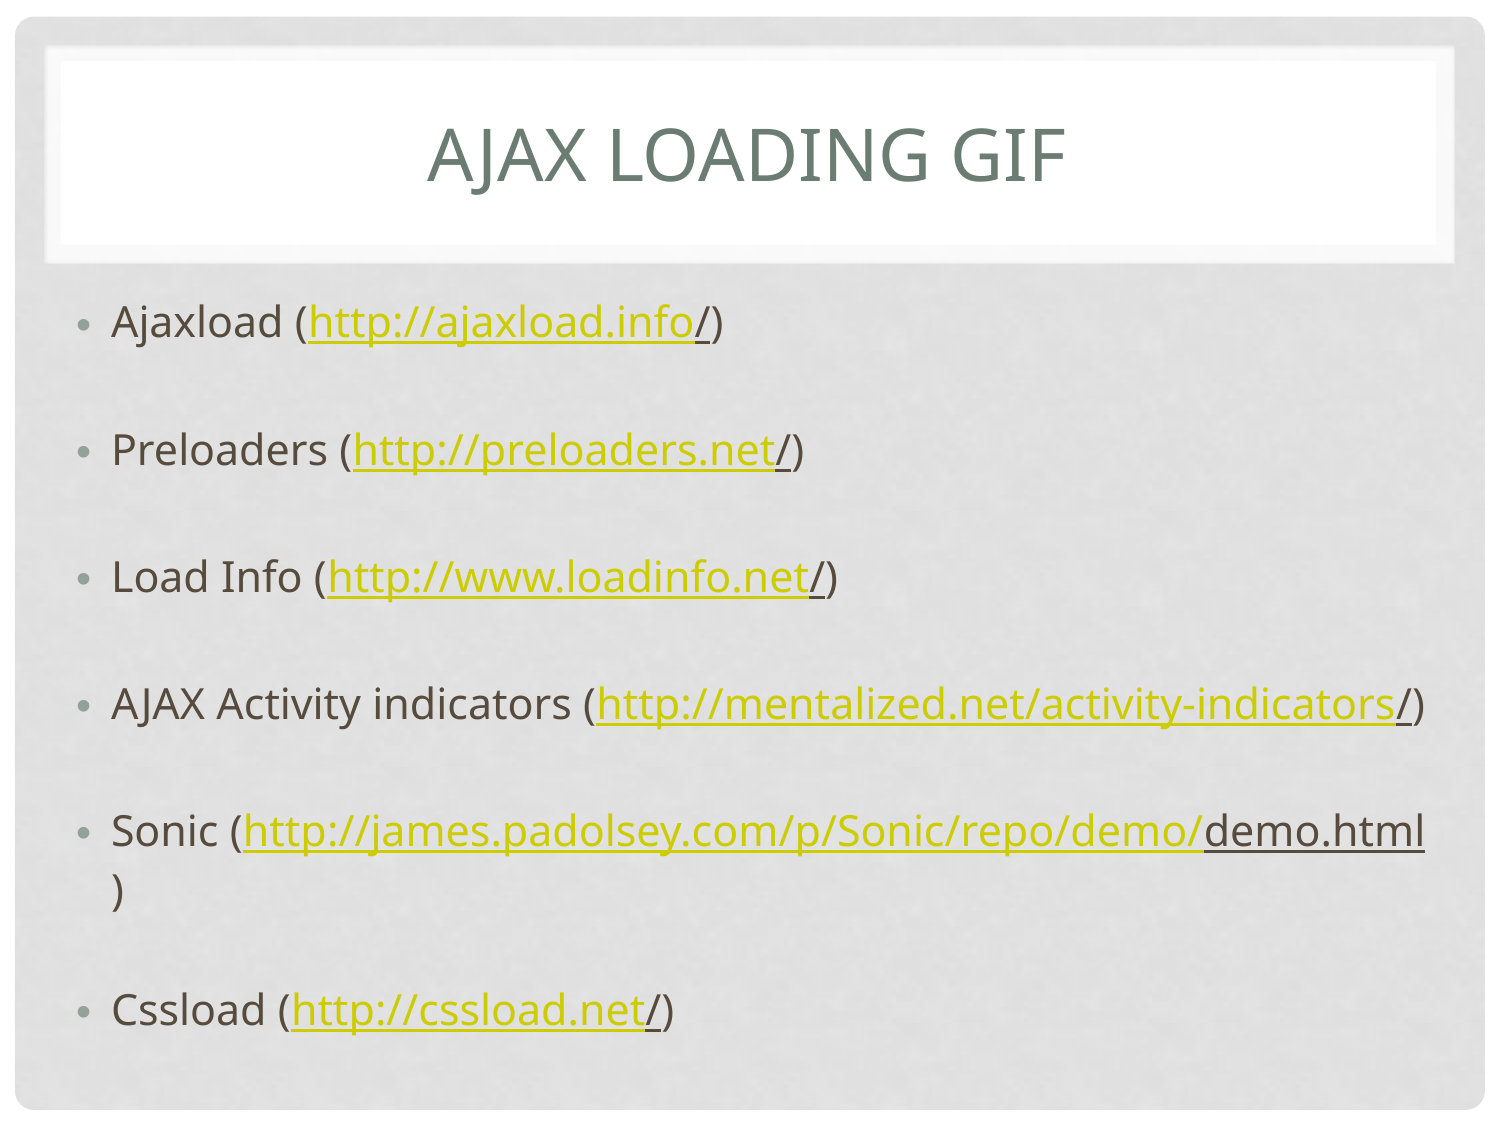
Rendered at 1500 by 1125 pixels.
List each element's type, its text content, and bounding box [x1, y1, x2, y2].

list Ajaxload (http://ajaxload.info/) Preloaders (http://preloaders.net/) Load Info (http://www.loadinfo.net/) AJAX Activity indicators (http://mentalized.net/activity-indicators/) Sonic (http://james.padolsey.com/p/Sonic/repo/demo/demo.html) Cssload (http://cssload.net/) [43, 287, 1451, 1098]
title Ajax Loading Gif [69, 66, 1425, 238]
